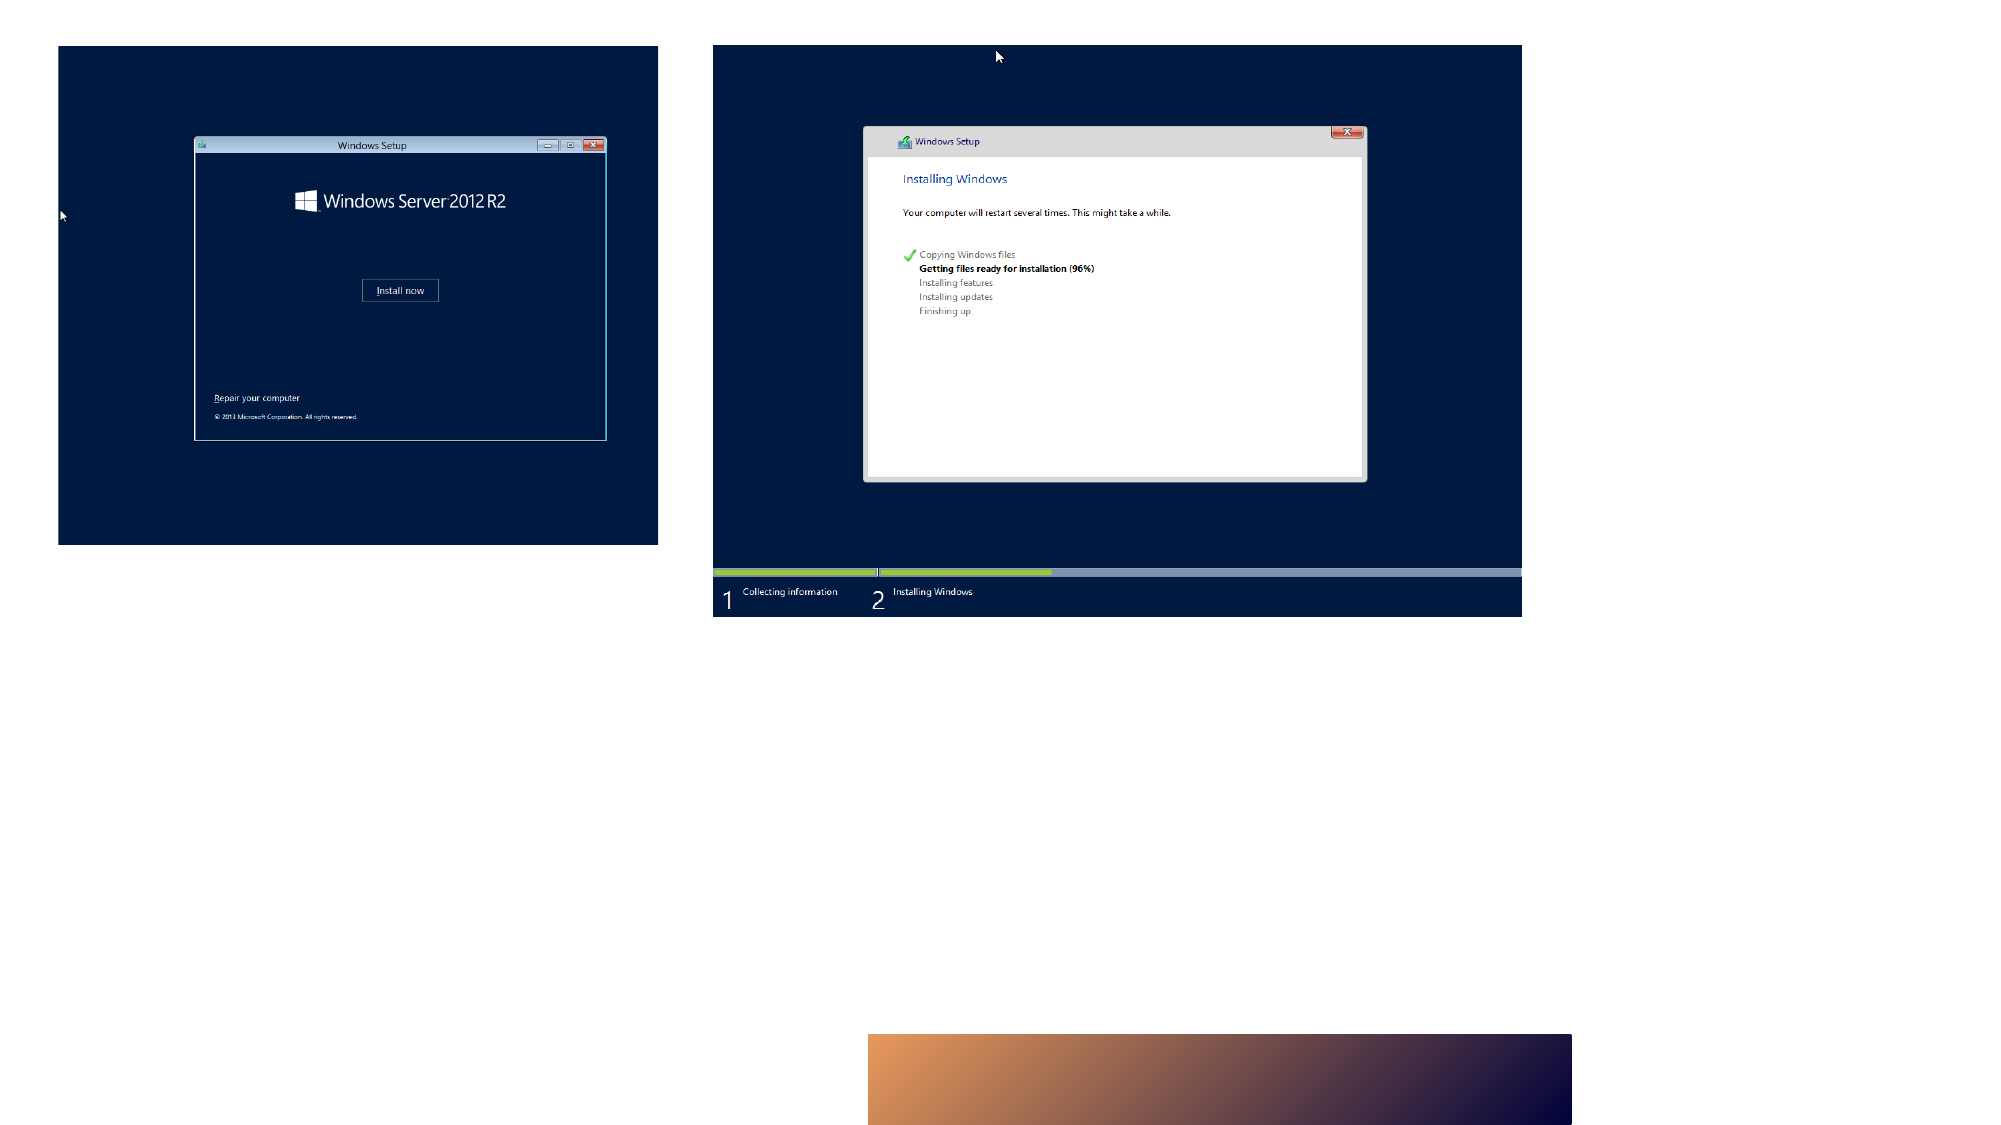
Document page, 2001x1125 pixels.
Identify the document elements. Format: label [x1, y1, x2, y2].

picture [712, 45, 1523, 618]
picture [57, 45, 659, 545]
